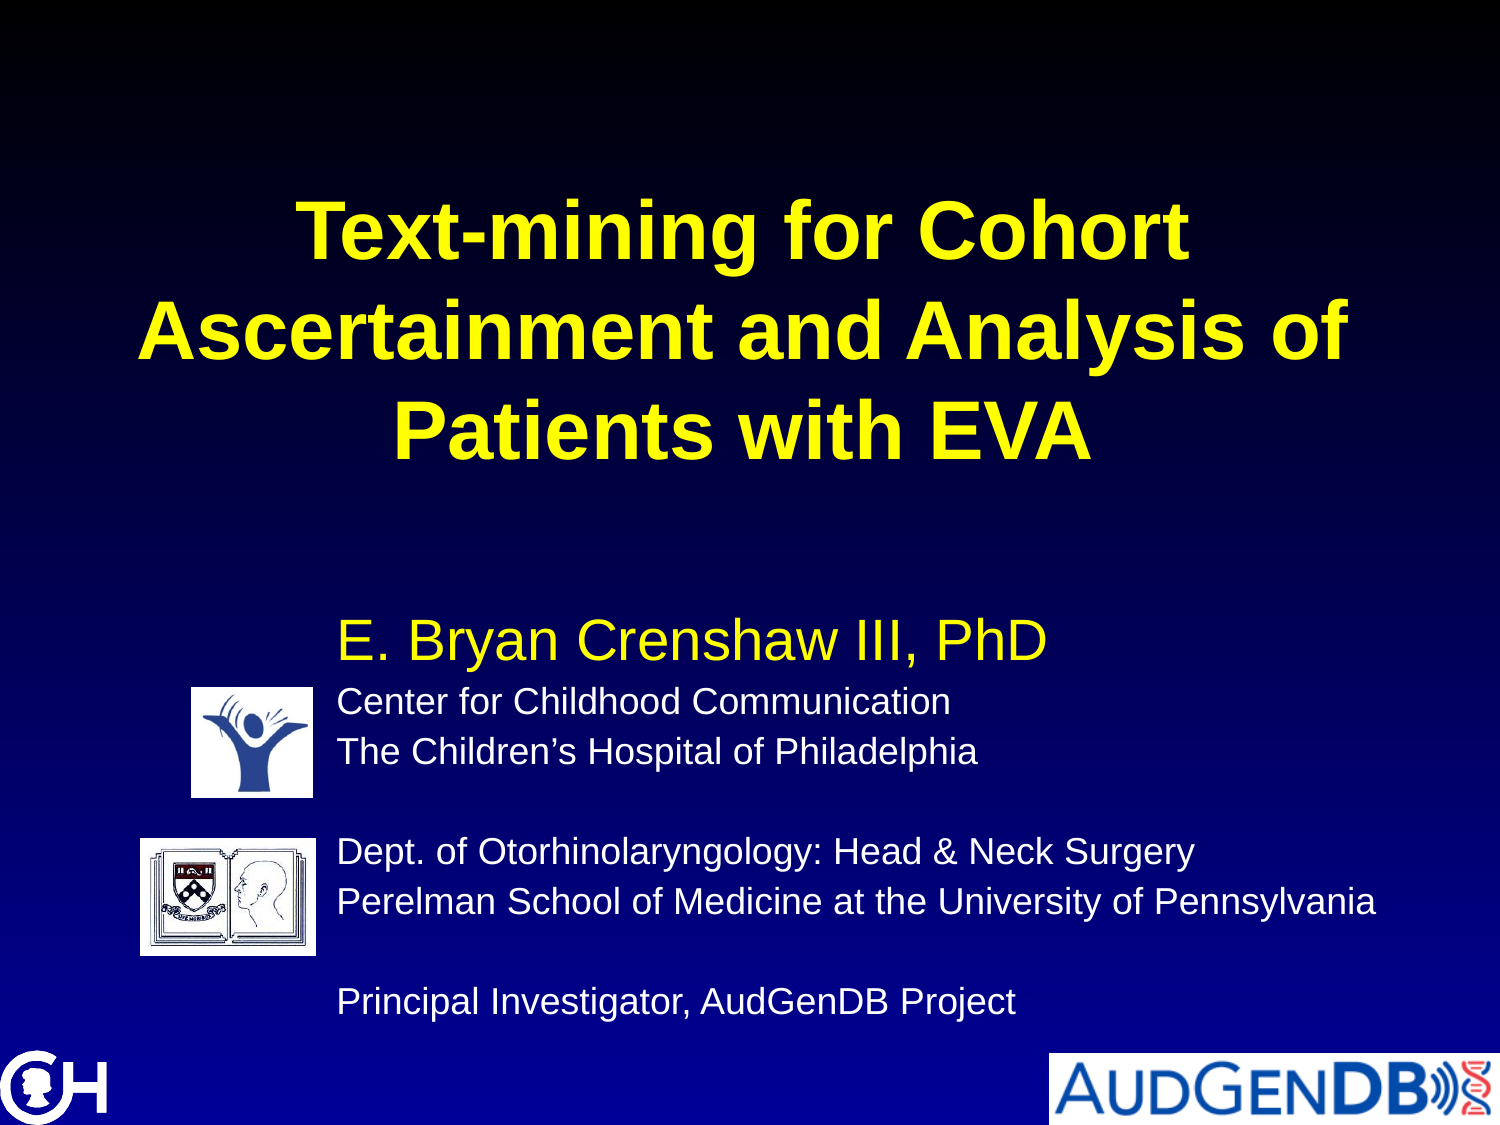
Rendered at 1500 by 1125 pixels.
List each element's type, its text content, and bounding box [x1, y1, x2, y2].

picture [191, 687, 313, 798]
picture [0, 1050, 107, 1125]
picture [140, 838, 316, 956]
text_box Text-mining for Cohort Ascertainment and Analysis of Patients with EVA [105, 205, 1381, 447]
text_box E. Bryan Crenshaw III, PhD Center for Childhood Communication The Children’s Hospital of Philadelphia Dept. of Otorhinolaryngology: Head & Neck Surgery Perelman School of Medicine at the University of Pennsylvania Principal Investigator, AudGenDB Project [321, 594, 1392, 1075]
picture [1049, 1052, 1500, 1125]
